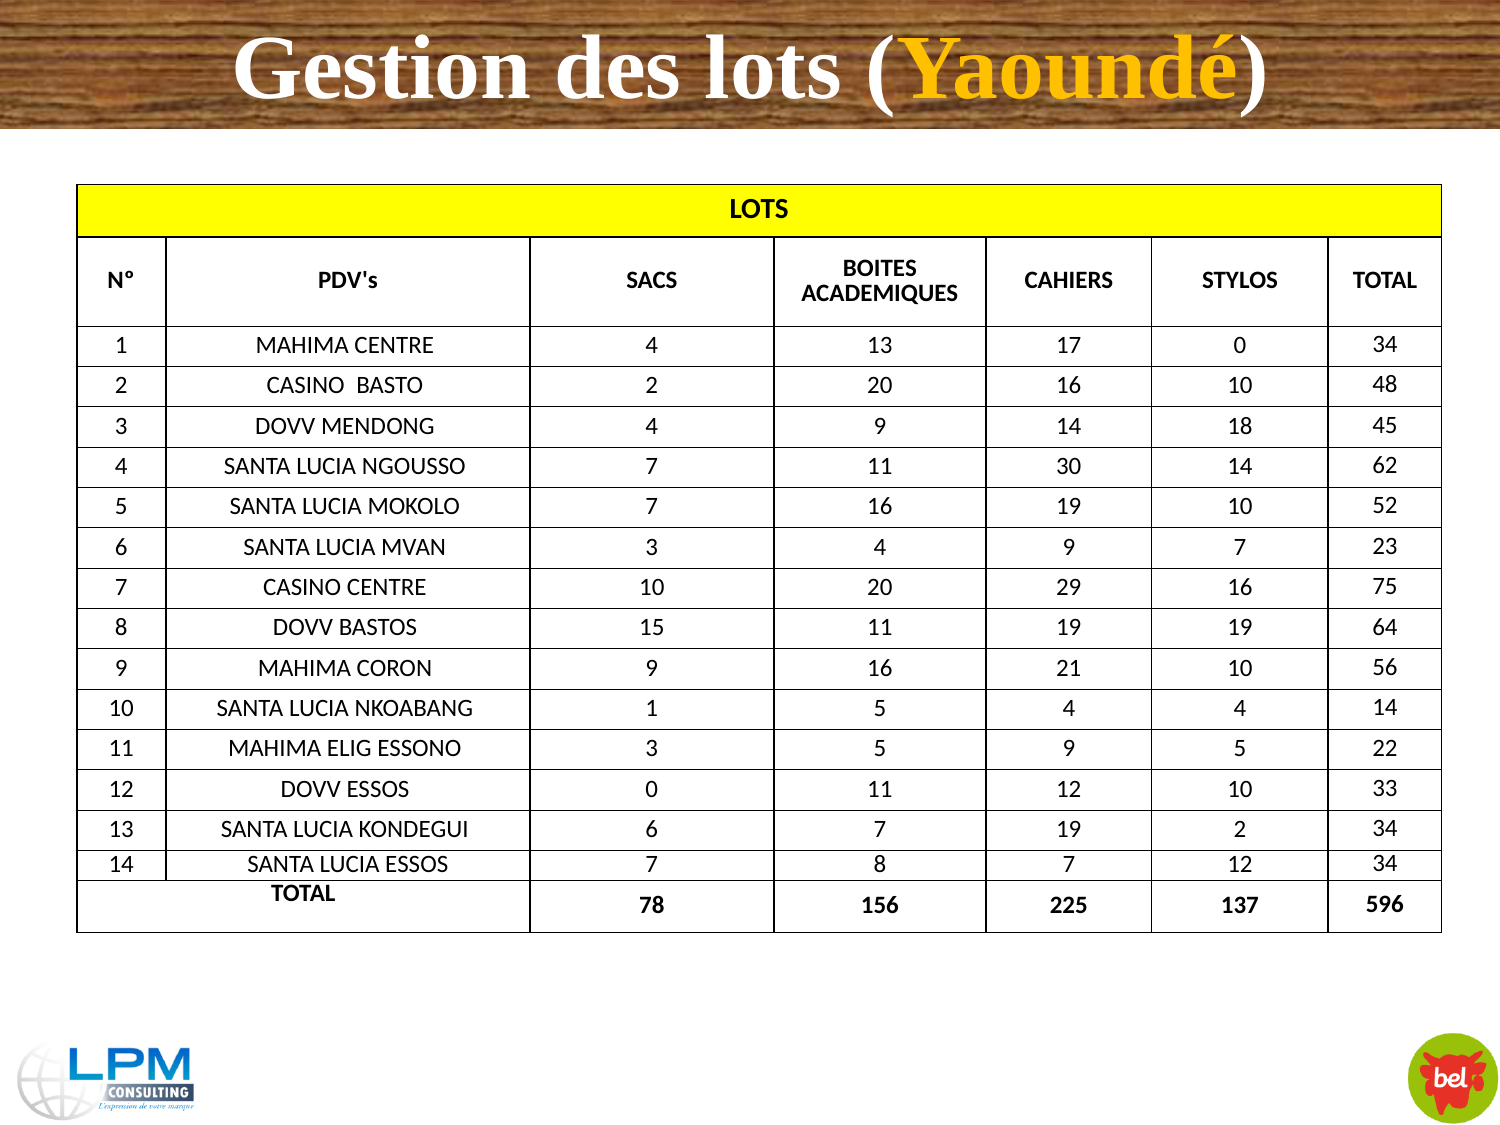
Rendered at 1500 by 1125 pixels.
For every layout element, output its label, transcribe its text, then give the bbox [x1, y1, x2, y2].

table_cell 2 [531, 367, 773, 406]
table_cell 9 [531, 649, 773, 689]
table_cell 52 [1329, 488, 1441, 527]
table_cell 4 [531, 407, 773, 447]
table_cell 11 [78, 730, 165, 769]
table_cell 16 [987, 367, 1151, 406]
table_cell 9 [987, 730, 1151, 769]
table_cell 9 [78, 649, 165, 689]
table_cell 8 [78, 609, 165, 648]
table_cell 48 [1329, 367, 1441, 406]
table_cell 7 [775, 811, 985, 850]
table_cell 11 [775, 448, 985, 487]
table_cell 7 [1152, 528, 1327, 568]
table_cell 56 [1329, 649, 1441, 689]
table_cell 33 [1329, 770, 1441, 810]
table_cell 20 [775, 569, 985, 608]
table_cell DOVV MENDONG [167, 407, 529, 447]
table_cell 2 [1152, 811, 1327, 850]
table_cell 10 [1152, 488, 1327, 527]
table_cell 19 [987, 488, 1151, 527]
table_cell 18 [1152, 407, 1327, 447]
table_cell STYLOS [1152, 238, 1327, 326]
table_cell 6 [531, 811, 773, 850]
table_cell 64 [1329, 609, 1441, 648]
table_cell 1 [78, 327, 165, 366]
table_cell 62 [1329, 448, 1441, 487]
table_cell DOVV ESSOS [167, 770, 529, 810]
table_cell 5 [78, 488, 165, 527]
table_cell SANTA LUCIA NGOUSSO [167, 448, 529, 487]
table_cell MAHIMA ELIG ESSONO [167, 730, 529, 769]
table_cell 3 [78, 407, 165, 447]
table_cell 19 [987, 811, 1151, 850]
text_box [0, 125, 1500, 131]
table_cell 225 [987, 881, 1151, 932]
table_cell 10 [1152, 649, 1327, 689]
table_cell 16 [775, 488, 985, 527]
table_cell 0 [1152, 327, 1327, 366]
table_cell 12 [987, 770, 1151, 810]
table_cell 19 [1152, 609, 1327, 648]
table_cell 78 [531, 881, 773, 932]
table_cell PDV's [167, 238, 529, 326]
table_cell 7 [987, 851, 1151, 880]
table_cell 4 [775, 528, 985, 568]
table_cell 7 [531, 851, 773, 880]
table_cell BOITES ACADEMIQUES [775, 238, 985, 326]
table_cell 12 [1152, 851, 1327, 880]
table_cell 21 [987, 649, 1151, 689]
table_cell 2 [78, 367, 165, 406]
table_cell 13 [775, 327, 985, 366]
table_cell CASINO CENTRE [167, 569, 529, 608]
table_cell 4 [1152, 690, 1327, 729]
table_cell 14 [1152, 448, 1327, 487]
table_cell 6 [78, 528, 165, 568]
table_cell CAHIERS [987, 238, 1151, 326]
table_cell 3 [531, 730, 773, 769]
table_cell 14 [987, 407, 1151, 447]
picture [0, 1030, 215, 1125]
table_cell MAHIMA CENTRE [167, 327, 529, 366]
table_cell 11 [775, 770, 985, 810]
table_cell 9 [775, 407, 985, 447]
table_cell 7 [78, 569, 165, 608]
table_cell 23 [1329, 528, 1441, 568]
table_cell 16 [1152, 569, 1327, 608]
table_cell 15 [531, 609, 773, 648]
table_cell 0 [531, 770, 773, 810]
table_cell 5 [775, 690, 985, 729]
table_cell 10 [1152, 367, 1327, 406]
table_cell 4 [531, 327, 773, 366]
table_cell TOTAL [1329, 238, 1441, 326]
table_cell 13 [78, 811, 165, 850]
table_cell 30 [987, 448, 1151, 487]
table_cell 10 [1152, 770, 1327, 810]
table_cell SANTA LUCIA MOKOLO [167, 488, 529, 527]
table_cell 16 [775, 649, 985, 689]
table_cell MAHIMA CORON [167, 649, 529, 689]
table_cell 7 [531, 488, 773, 527]
table_cell 7 [531, 448, 773, 487]
table_cell 596 [1329, 881, 1441, 932]
table_cell 137 [1152, 881, 1327, 932]
table_cell 156 [775, 881, 985, 932]
table_cell 19 [987, 609, 1151, 648]
table_cell DOVV BASTOS [167, 609, 529, 648]
table_cell 17 [987, 327, 1151, 366]
table_cell 75 [1329, 569, 1441, 608]
table_cell SANTA LUCIA MVAN [167, 528, 529, 568]
table_cell 1 [531, 690, 773, 729]
table_cell CASINO BASTO [167, 367, 529, 406]
table_cell 10 [78, 690, 165, 729]
table_cell 34 [1329, 851, 1441, 880]
table_header LOTS [78, 185, 1441, 236]
table_cell 9 [987, 528, 1151, 568]
table_cell 11 [775, 609, 985, 648]
table_cell SACS [531, 238, 773, 326]
table_cell 14 [1329, 690, 1441, 729]
table_cell 4 [987, 690, 1151, 729]
table_cell 34 [1329, 811, 1441, 850]
table_cell SANTA LUCIA ESSOS [167, 851, 529, 880]
table_cell 10 [531, 569, 773, 608]
table_cell 45 [1329, 407, 1441, 447]
table_cell 22 [1329, 730, 1441, 769]
picture [1406, 1031, 1500, 1125]
table_cell 12 [78, 770, 165, 810]
table_cell TOTAL [78, 881, 529, 932]
table_cell Nº [78, 238, 165, 326]
text_box Gestion des lots (Yaoundé) [0, 0, 1500, 125]
table_cell 5 [775, 730, 985, 769]
table_cell 34 [1329, 327, 1441, 366]
table_cell 20 [775, 367, 985, 406]
table_cell SANTA LUCIA NKOABANG [167, 690, 529, 729]
table_cell 3 [531, 528, 773, 568]
table_cell 4 [78, 448, 165, 487]
table_cell 8 [775, 851, 985, 880]
table_cell 14 [78, 851, 165, 880]
table_cell 29 [987, 569, 1151, 608]
table_cell SANTA LUCIA KONDEGUI [167, 811, 529, 850]
table_cell 5 [1152, 730, 1327, 769]
